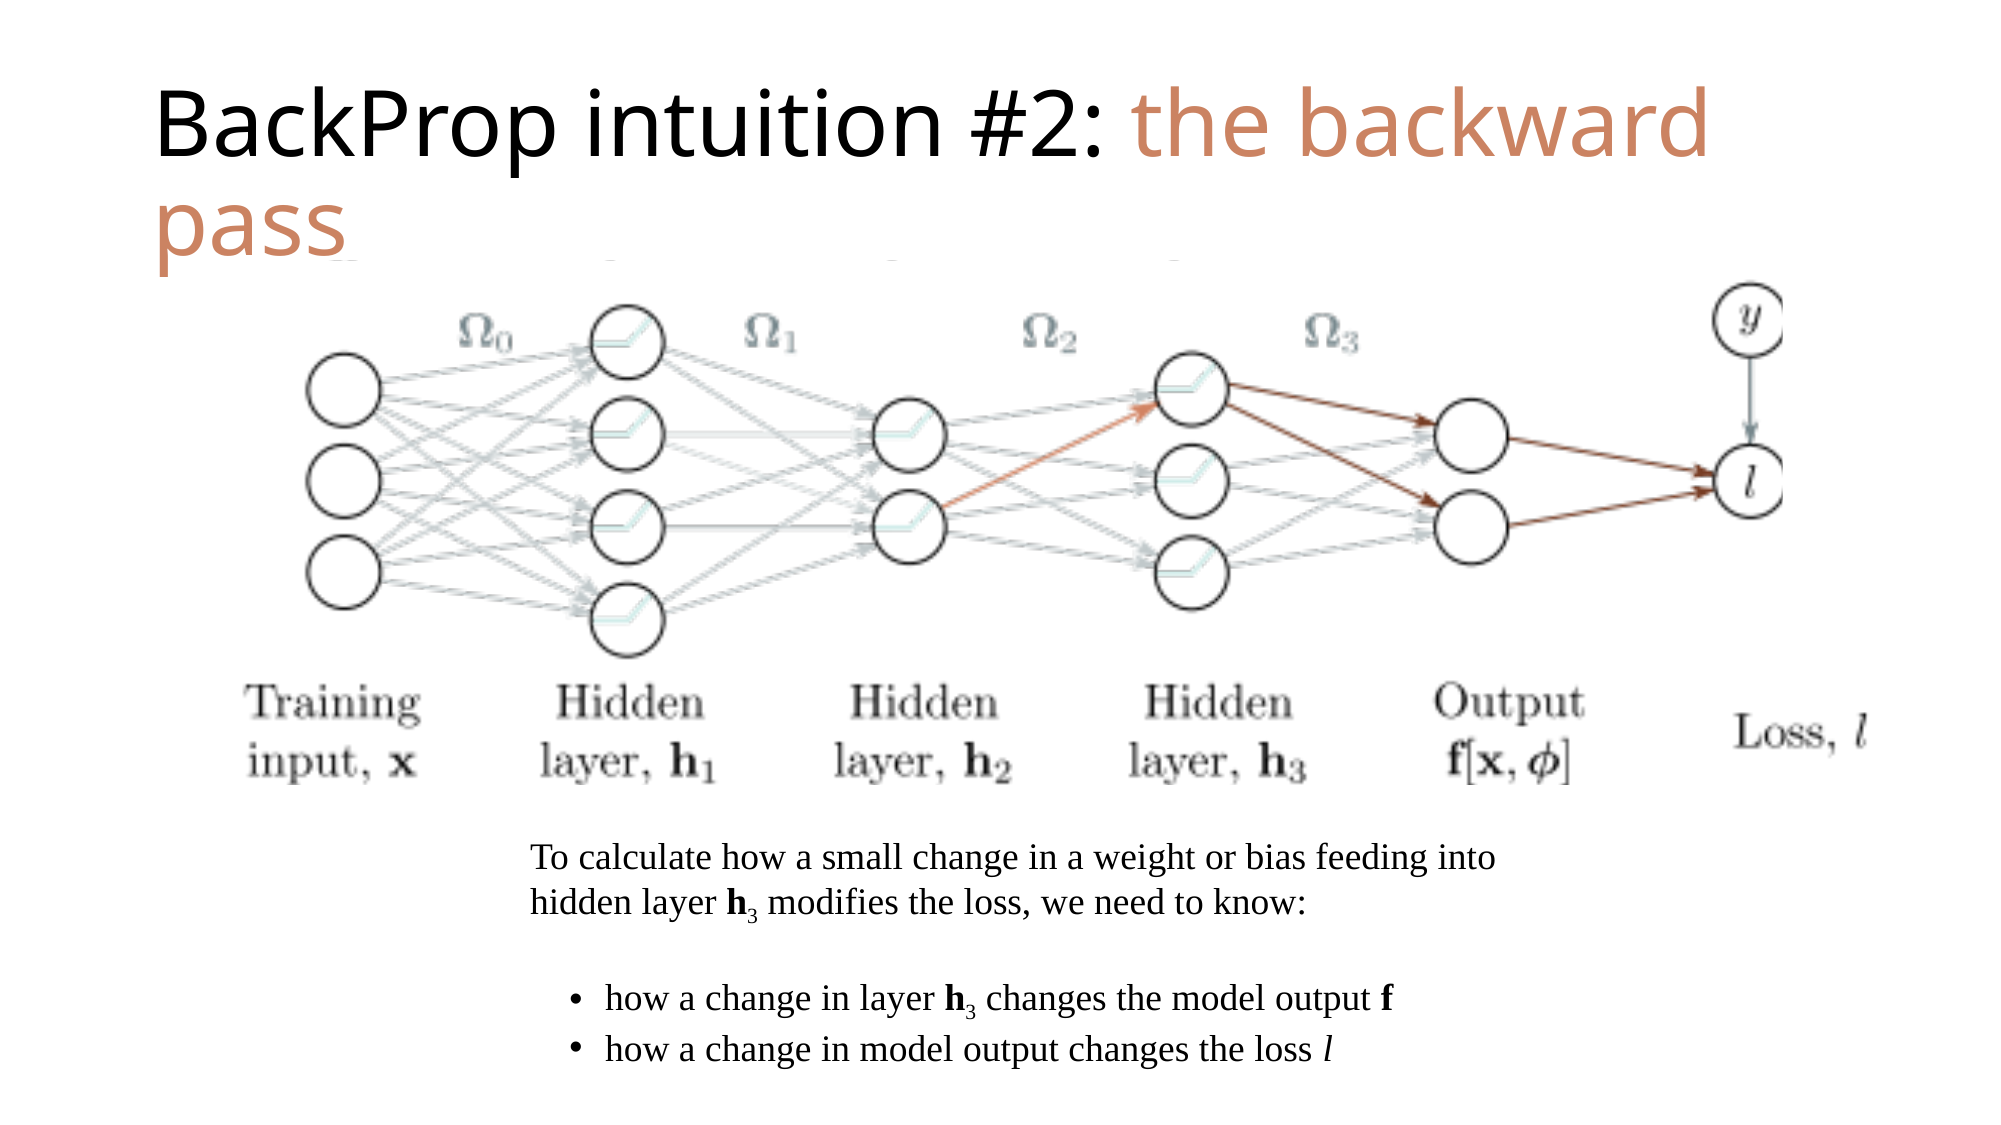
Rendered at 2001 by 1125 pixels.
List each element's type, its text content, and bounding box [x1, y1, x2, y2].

picture [237, 675, 1877, 785]
text_box To calculate how a small change in a weight or bias feeding into hidden layer h3 modifies the loss, we need to know: how a change in layer h3 changes the model output f how a change in model output changes the loss l [515, 824, 1516, 1077]
text_box BackProp intuition #2: the backward pass [137, 67, 1863, 286]
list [298, 260, 1783, 675]
